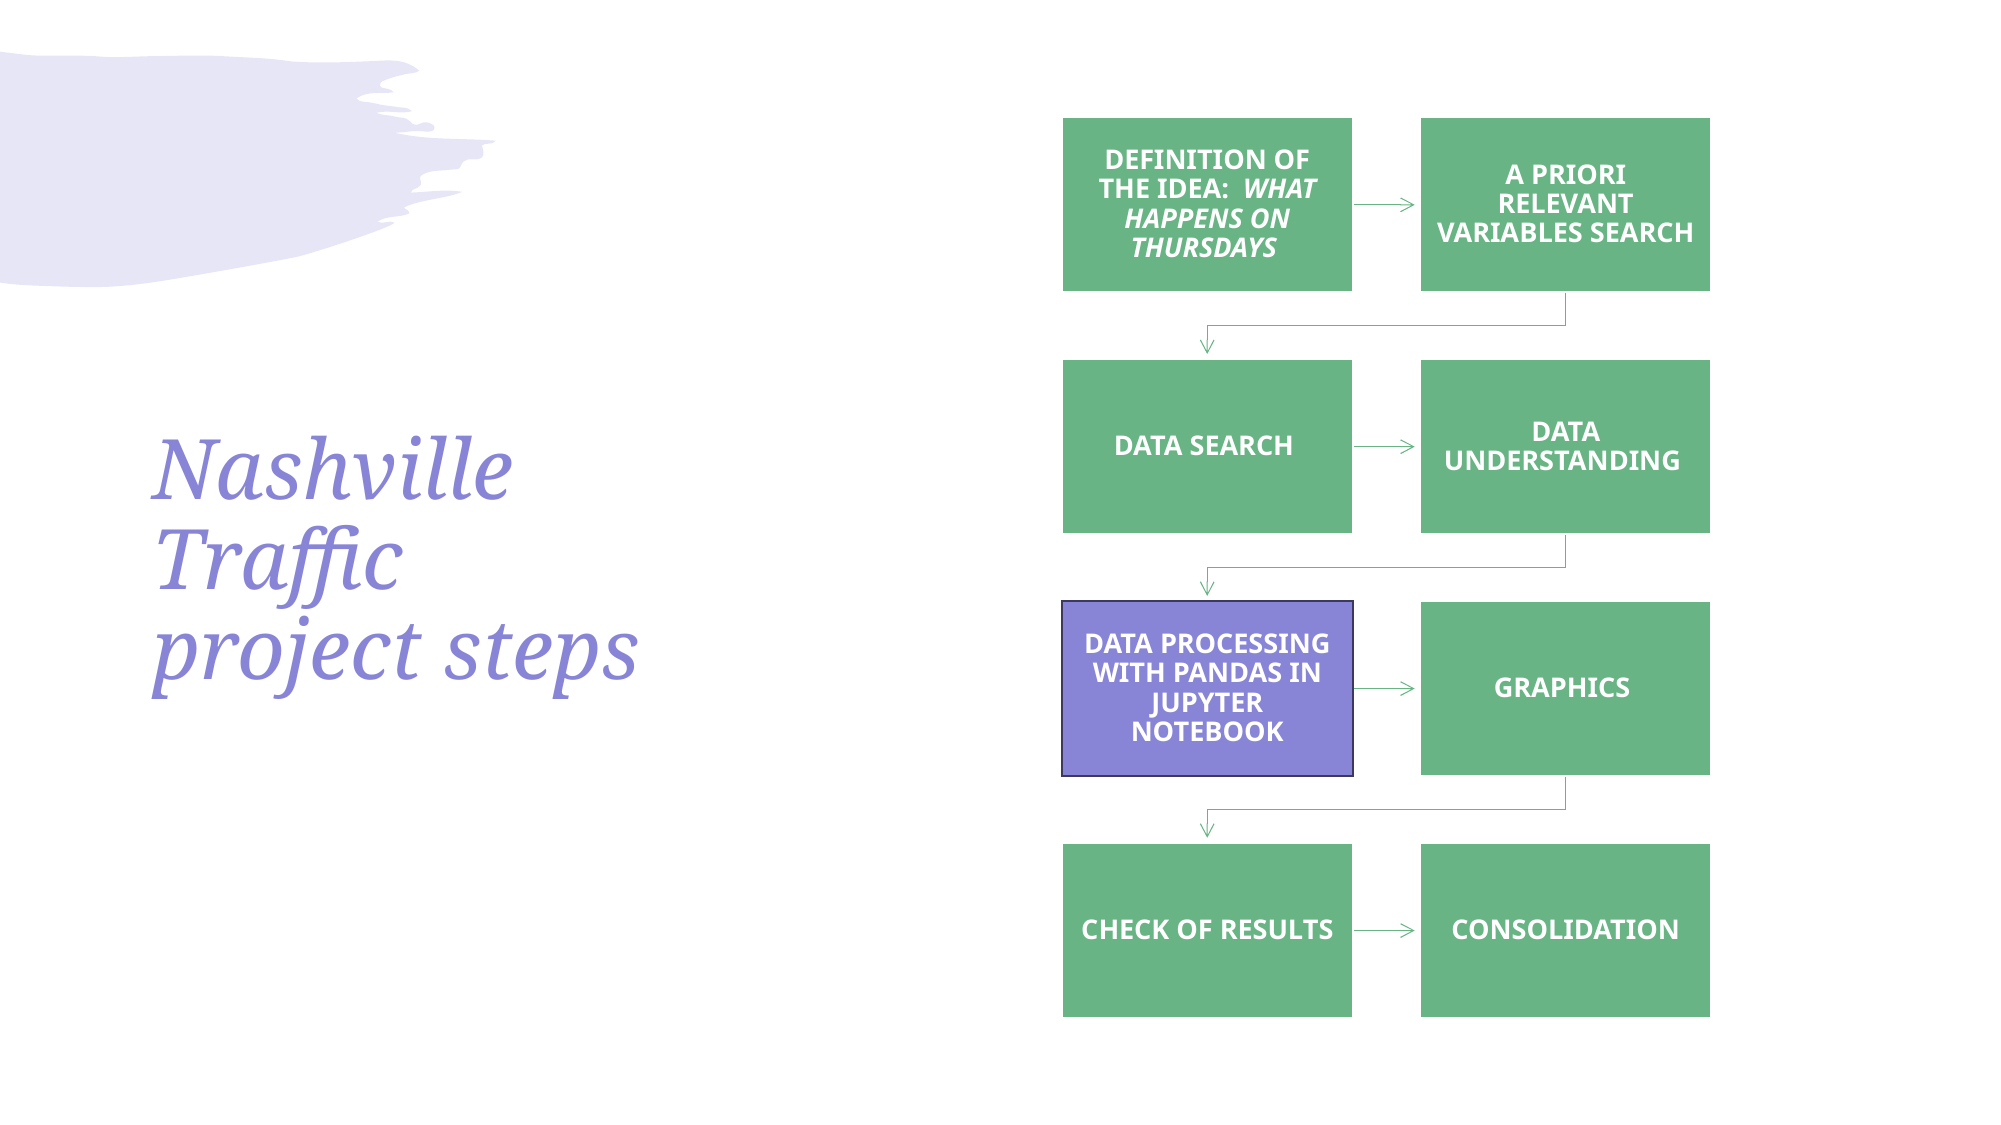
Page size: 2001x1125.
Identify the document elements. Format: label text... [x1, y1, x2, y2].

title Nashville Traffic project steps [137, 116, 663, 1008]
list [910, 116, 1863, 1019]
